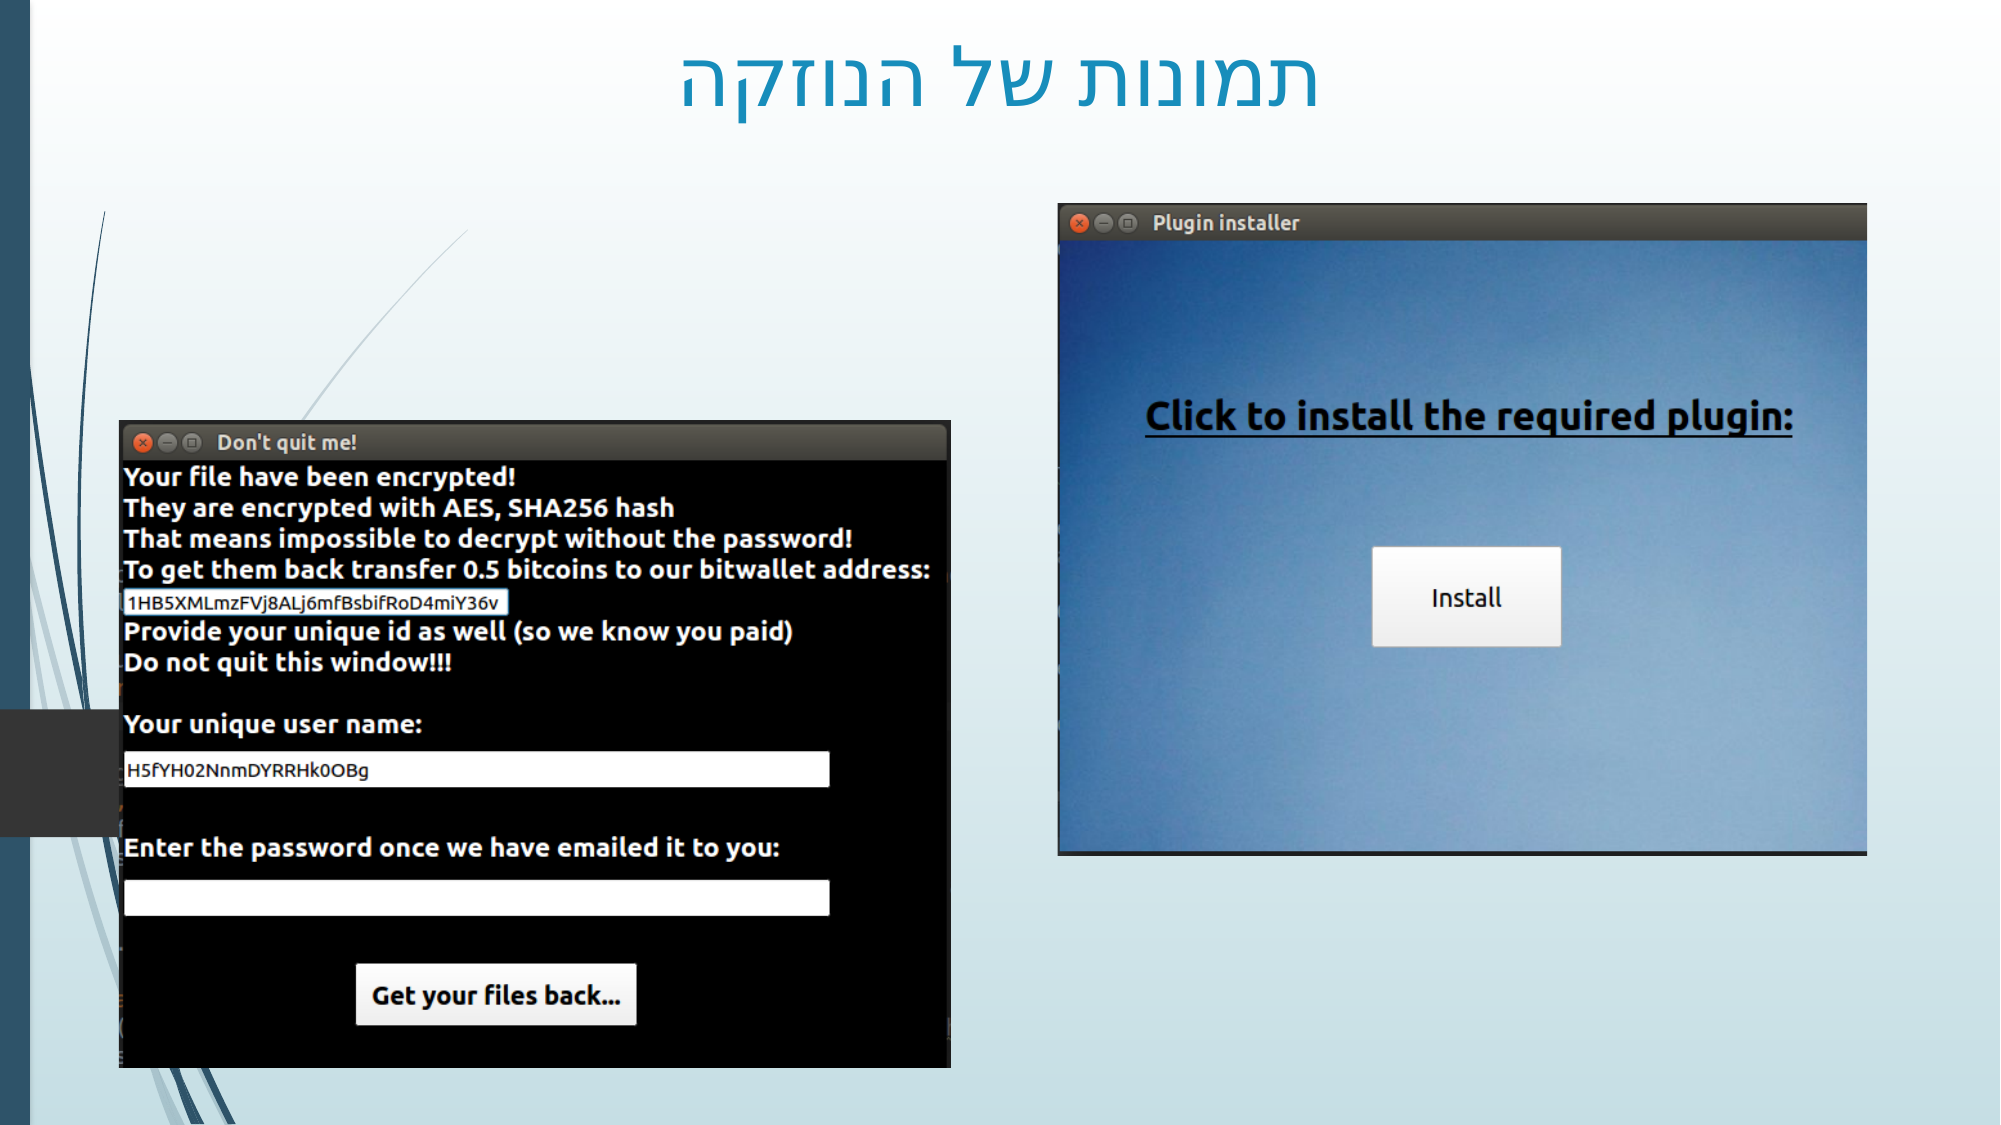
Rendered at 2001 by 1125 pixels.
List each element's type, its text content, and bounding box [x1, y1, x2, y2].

picture [1057, 202, 1868, 856]
title תמונות של הנוזקה [268, 31, 1732, 116]
picture [118, 420, 952, 1068]
